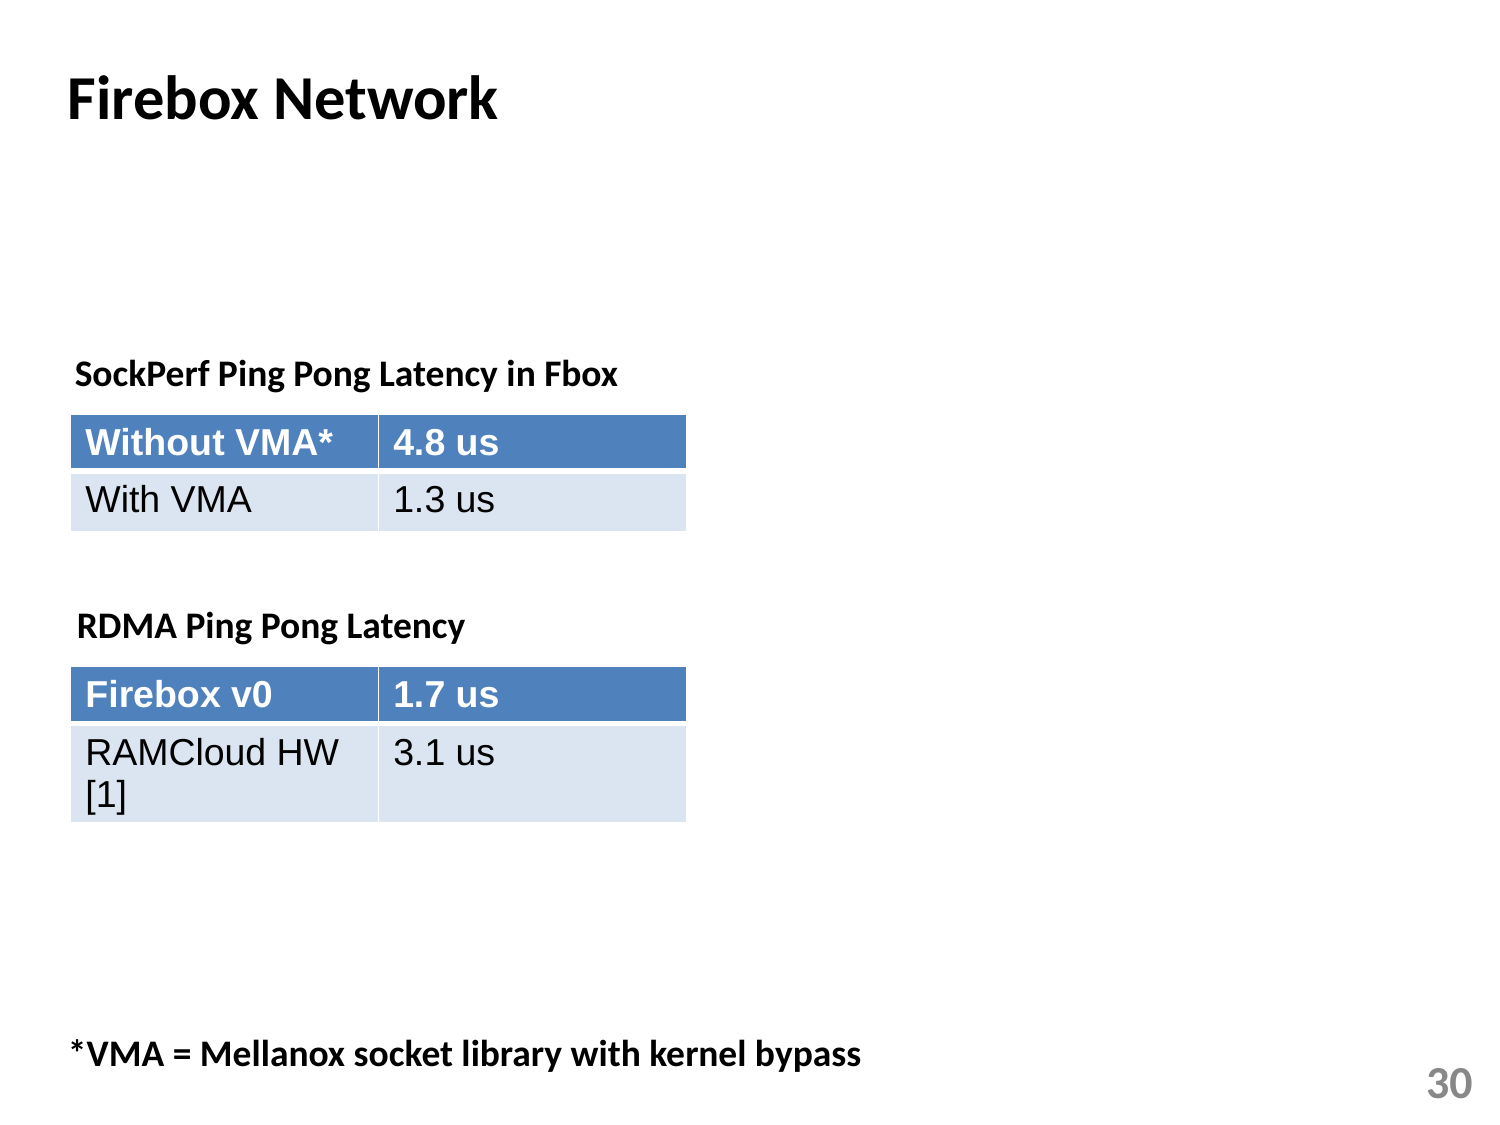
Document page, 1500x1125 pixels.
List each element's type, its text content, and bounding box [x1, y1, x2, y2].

text_box SockPerf Ping Pong Latency in Fbox [59, 341, 644, 403]
text_box *VMA = Mellanox socket library with kernel bypass [52, 1021, 889, 1082]
slide_number 30 [1137, 1050, 1488, 1110]
table_header 4.8 us [379, 415, 686, 468]
text_box RDMA Ping Pong Latency [61, 593, 488, 655]
table_cell With VMA [71, 474, 378, 531]
table_cell RAMCloud HW [1] [71, 726, 378, 822]
table_header Without VMA* [71, 415, 378, 468]
table_header Firebox v0 [71, 667, 378, 721]
table_cell 3.1 us [379, 726, 686, 822]
text_box Firebox Network [52, 49, 522, 141]
table_cell 1.3 us [379, 474, 686, 531]
table_header 1.7 us [379, 667, 686, 721]
